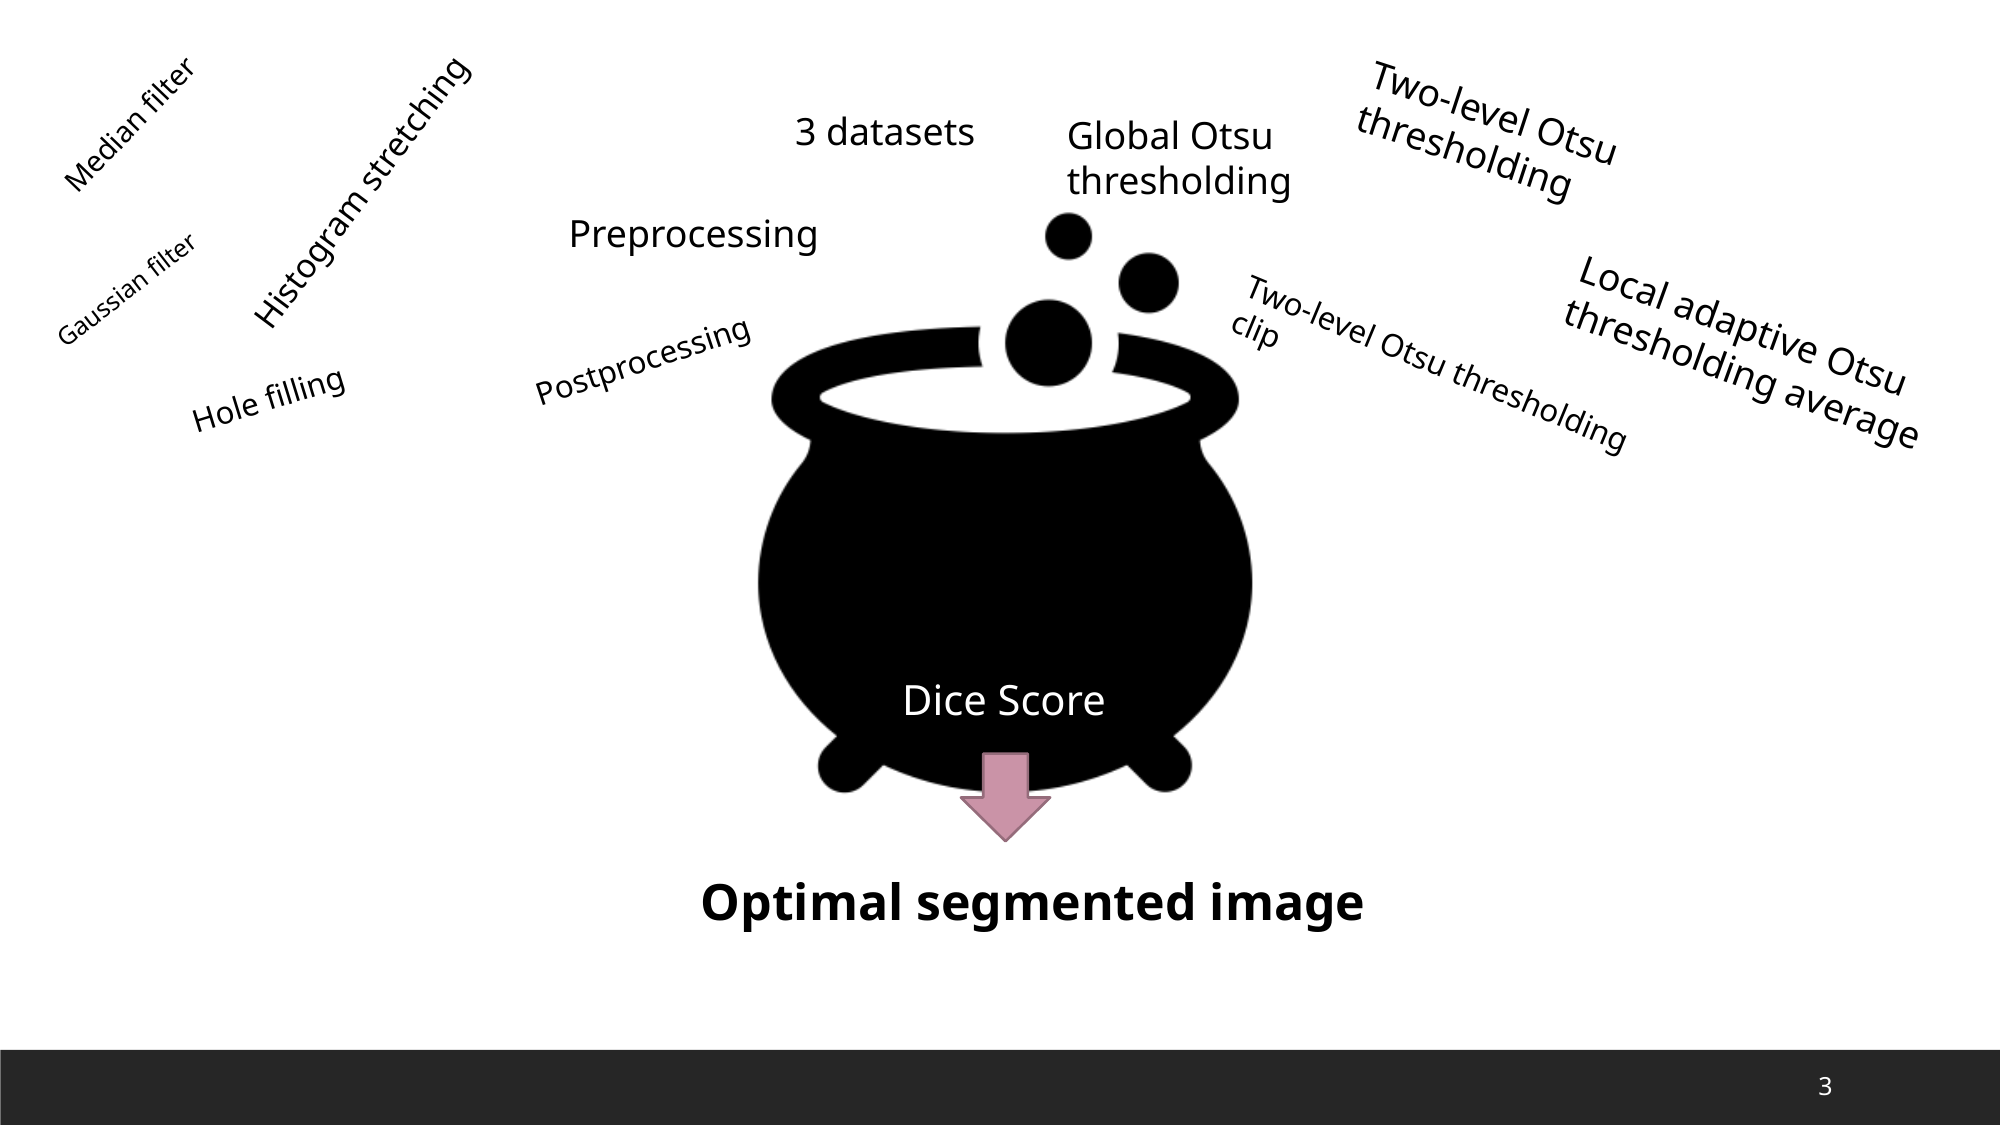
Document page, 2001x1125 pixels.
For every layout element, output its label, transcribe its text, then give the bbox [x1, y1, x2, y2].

text_box Postprocessing [514, 318, 682, 424]
picture [685, 186, 1326, 827]
slide_number 3 [1803, 1057, 1932, 1118]
text_box Local adaptive Otsu thresholding average [1542, 233, 1997, 484]
text_box Preprocessing [553, 202, 682, 263]
text_box Global Otsu thresholding [1052, 104, 1467, 210]
text_box Optimal segmented image [685, 862, 1485, 938]
text_box Hole filling [170, 247, 682, 451]
text_box Two-level Otsu thresholding [1335, 39, 1771, 271]
text_box Median filter [40, 0, 260, 215]
text_box [998, 836, 1013, 843]
text_box 3 datasets [780, 100, 1186, 161]
text_box Two-level Otsu thresholding clip [1333, 291, 1674, 516]
text_box Histogram stretching [229, 5, 509, 352]
text_box Gaussian filter [34, 0, 532, 368]
